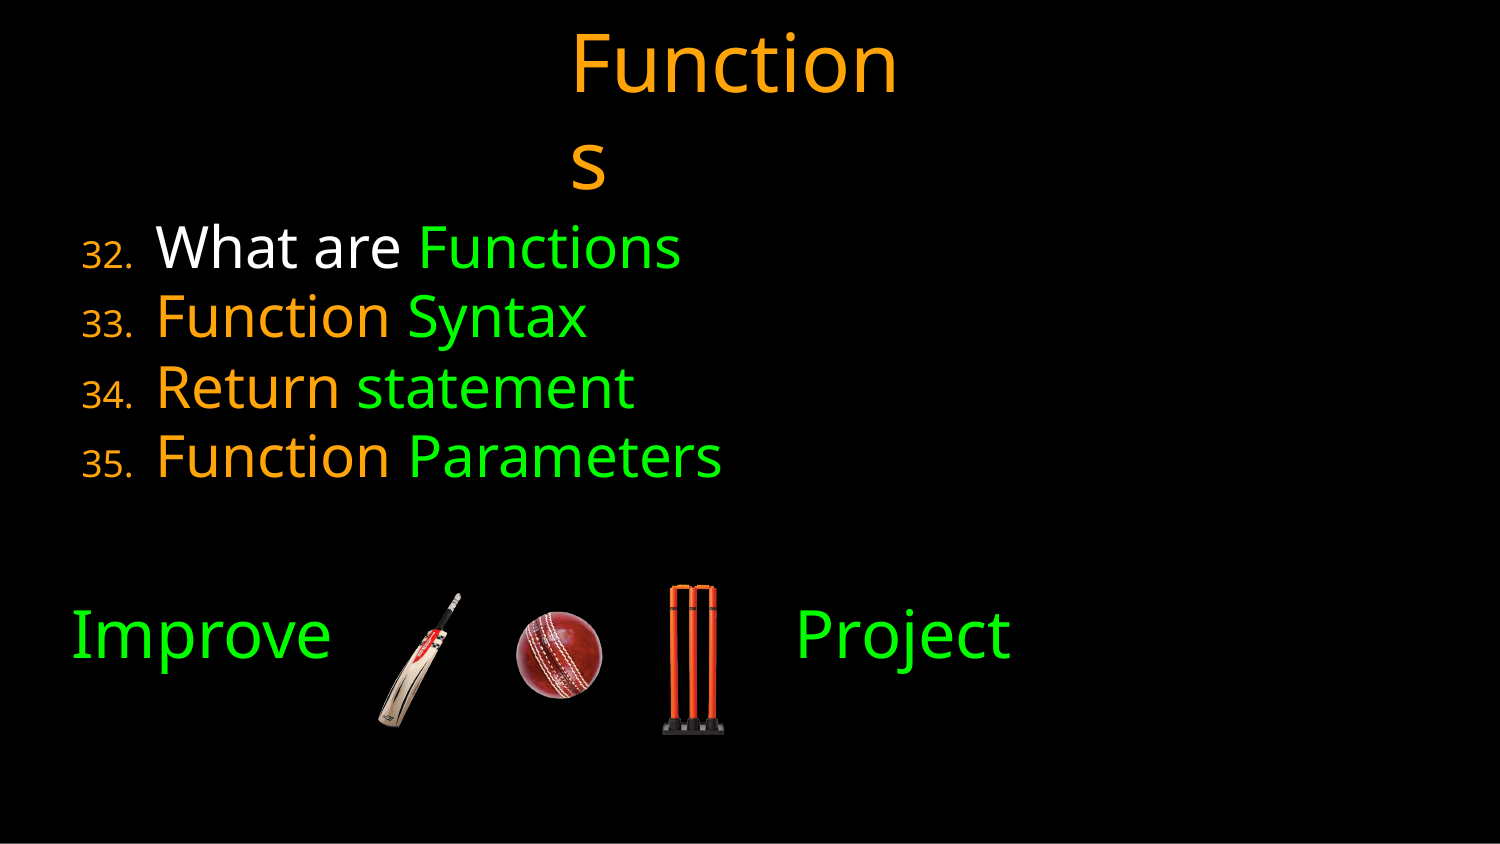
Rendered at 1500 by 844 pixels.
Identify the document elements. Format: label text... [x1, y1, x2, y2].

title Functions [567, 8, 933, 206]
picture [504, 599, 615, 711]
picture [371, 589, 466, 734]
text_box What are Functions Function Syntax Return statement Function Parameters Improve Project [69, 208, 1026, 672]
picture [653, 577, 733, 741]
